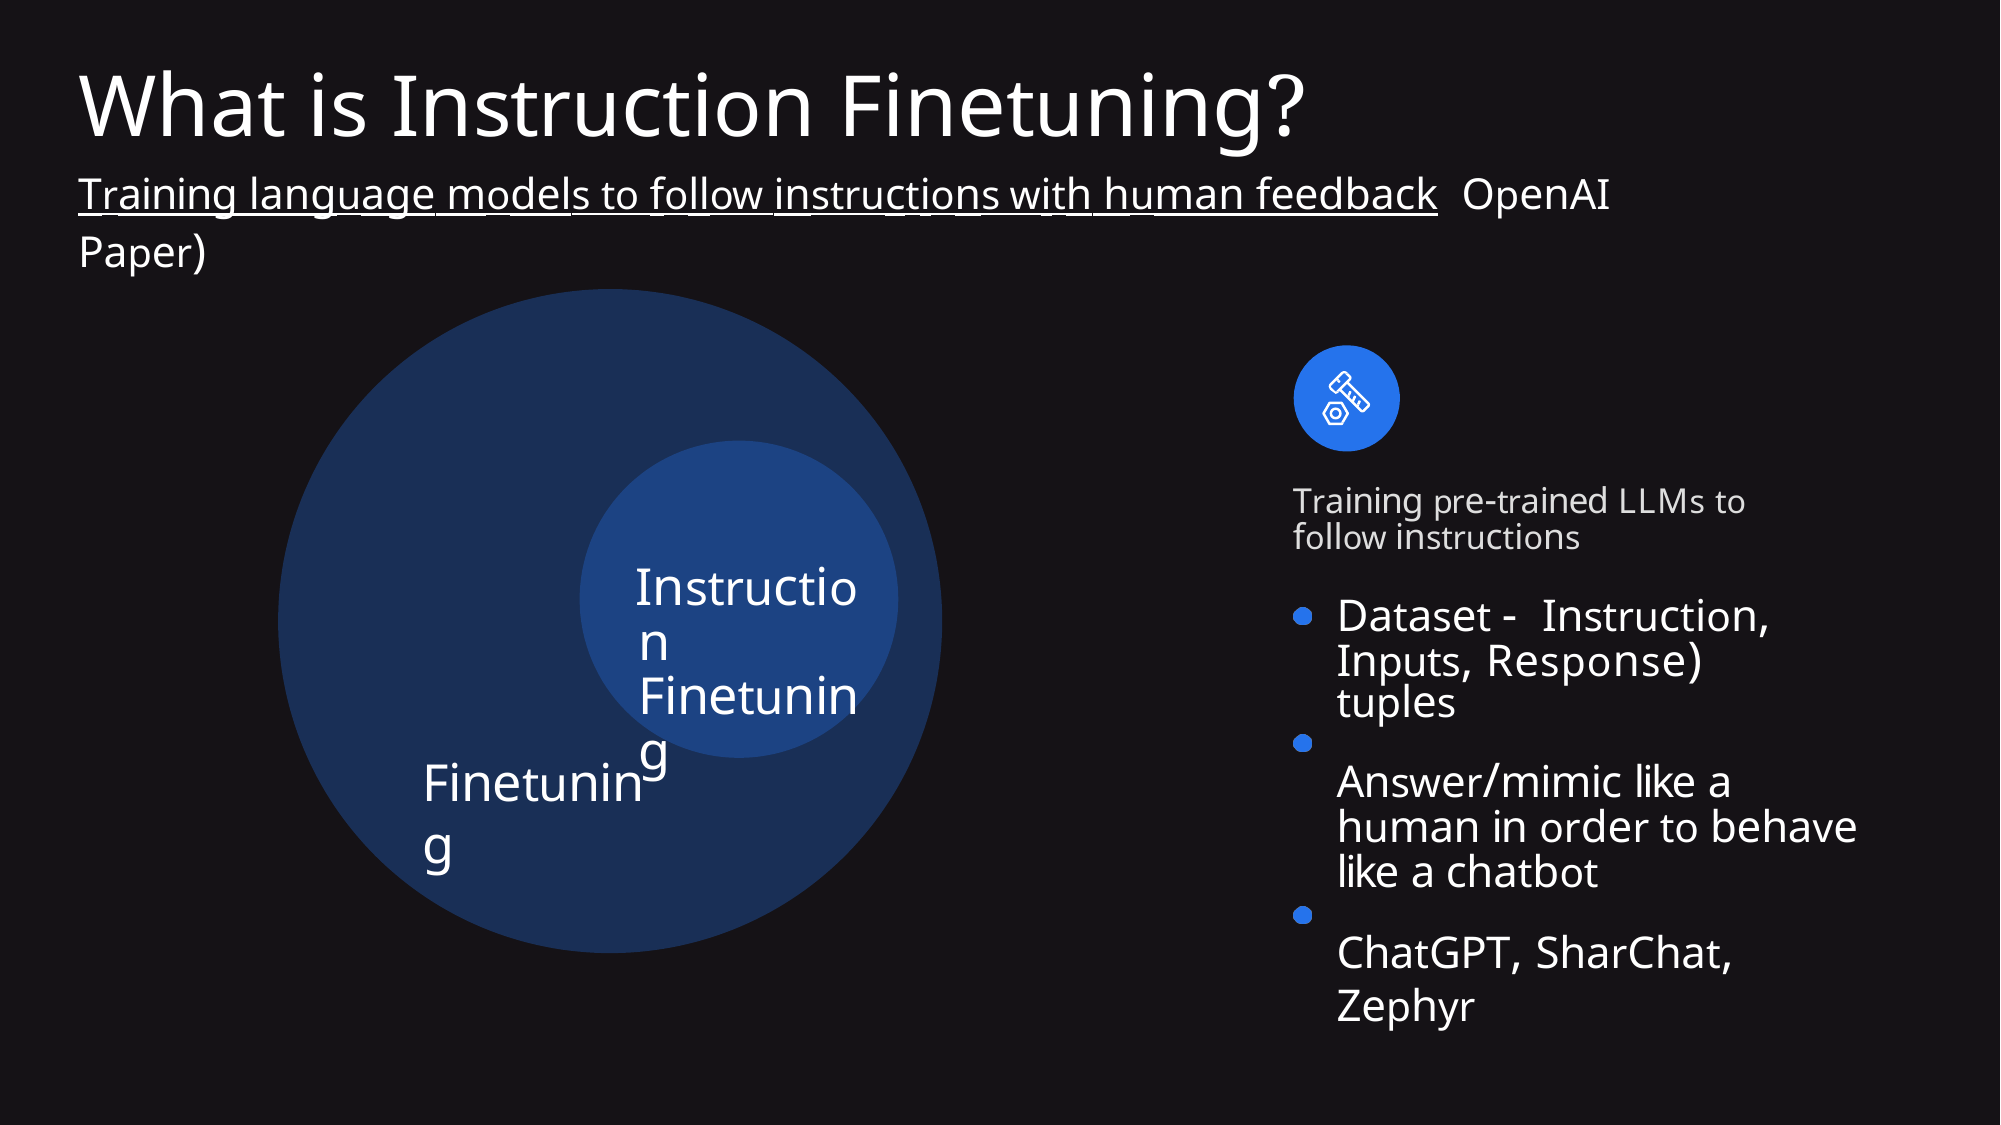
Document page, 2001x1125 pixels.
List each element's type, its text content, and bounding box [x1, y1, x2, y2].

text_box Finetuning [420, 747, 658, 875]
picture [1293, 733, 1312, 752]
text_box Instruction Finetuning [633, 550, 875, 780]
text_box [579, 440, 899, 718]
picture [1293, 905, 1312, 924]
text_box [1293, 345, 1401, 452]
text_box Dataset - Instruction, Inputs, Response) tuples Answer/mimic like a human in order to behave like a chatbot ChatGPT, SharChat, Zephyr [1334, 581, 1867, 1031]
text_box [278, 289, 943, 954]
title What is Instruction Finetuning? Training language models to follow instructions with human feedback OpenAI Paper) [76, 11, 1662, 277]
picture [1293, 607, 1312, 626]
text_box Training pre-trained LLMs to follow instructions [1290, 473, 1815, 557]
